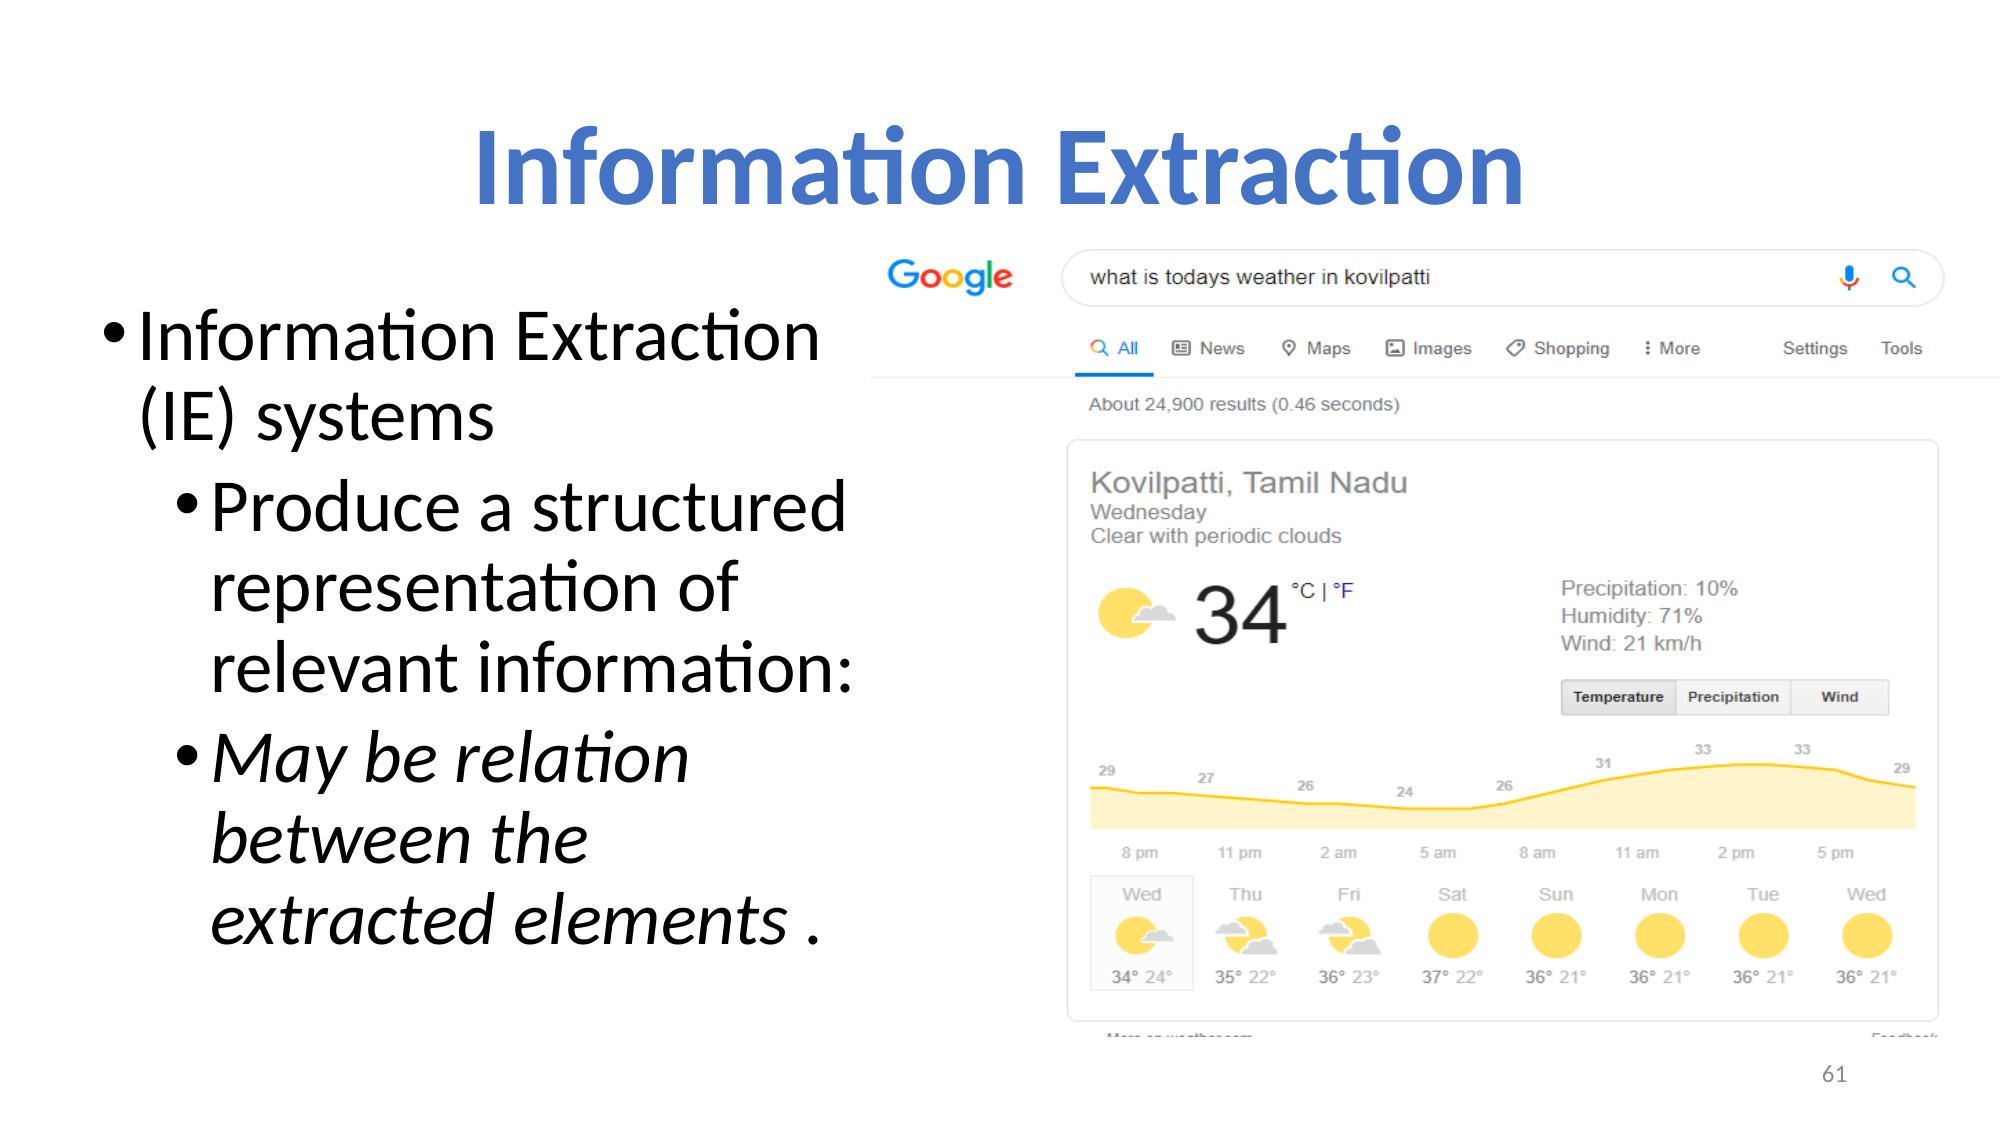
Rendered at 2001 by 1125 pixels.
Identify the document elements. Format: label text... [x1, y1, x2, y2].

picture [871, 238, 2000, 1037]
list Information Extraction (IE) systems Produce a structured representation of relevant information: May be relation between the extracted elements . [86, 287, 871, 1037]
title Information Extraction [137, 59, 1863, 278]
slide_number 61 [1412, 1042, 1863, 1103]
